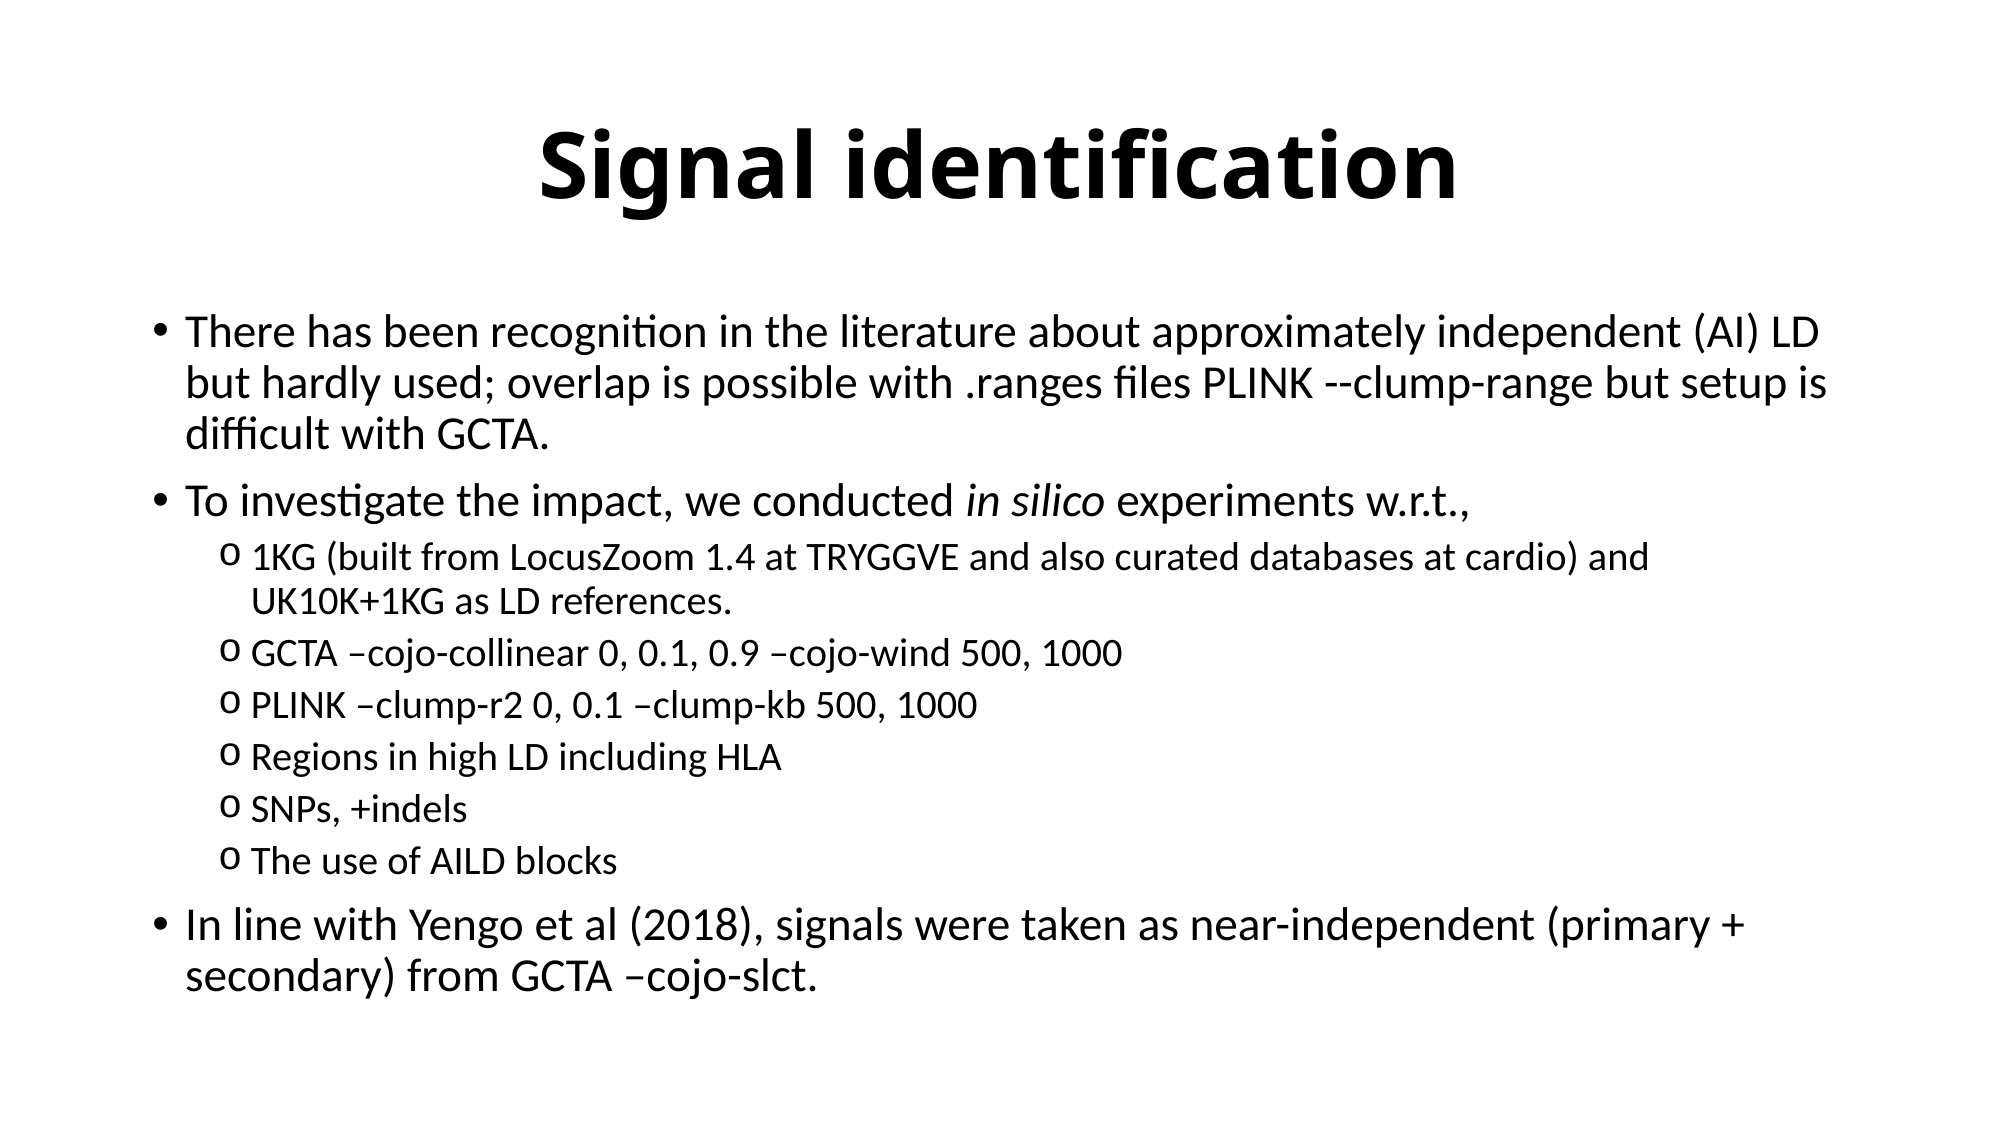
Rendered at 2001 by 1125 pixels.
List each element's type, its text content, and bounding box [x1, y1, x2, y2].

list There has been recognition in the literature about approximately independent (AI) LD but hardly used; overlap is possible with .ranges files PLINK --clump-range but setup is difficult with GCTA. To investigate the impact, we conducted in silico experiments w.r.t., 1KG (built from LocusZoom 1.4 at TRYGGVE and also curated databases at cardio) and UK10K+1KG as LD references. GCTA –cojo-collinear 0, 0.1, 0.9 –cojo-wind 500, 1000 PLINK –clump-r2 0, 0.1 –clump-kb 500, 1000 Regions in high LD including HLA SNPs, +indels The use of AILD blocks In line with Yengo et al (2018), signals were taken as near-independent (primary + secondary) from GCTA –cojo-slct. [137, 299, 1863, 1014]
title Signal identification [137, 59, 1863, 278]
